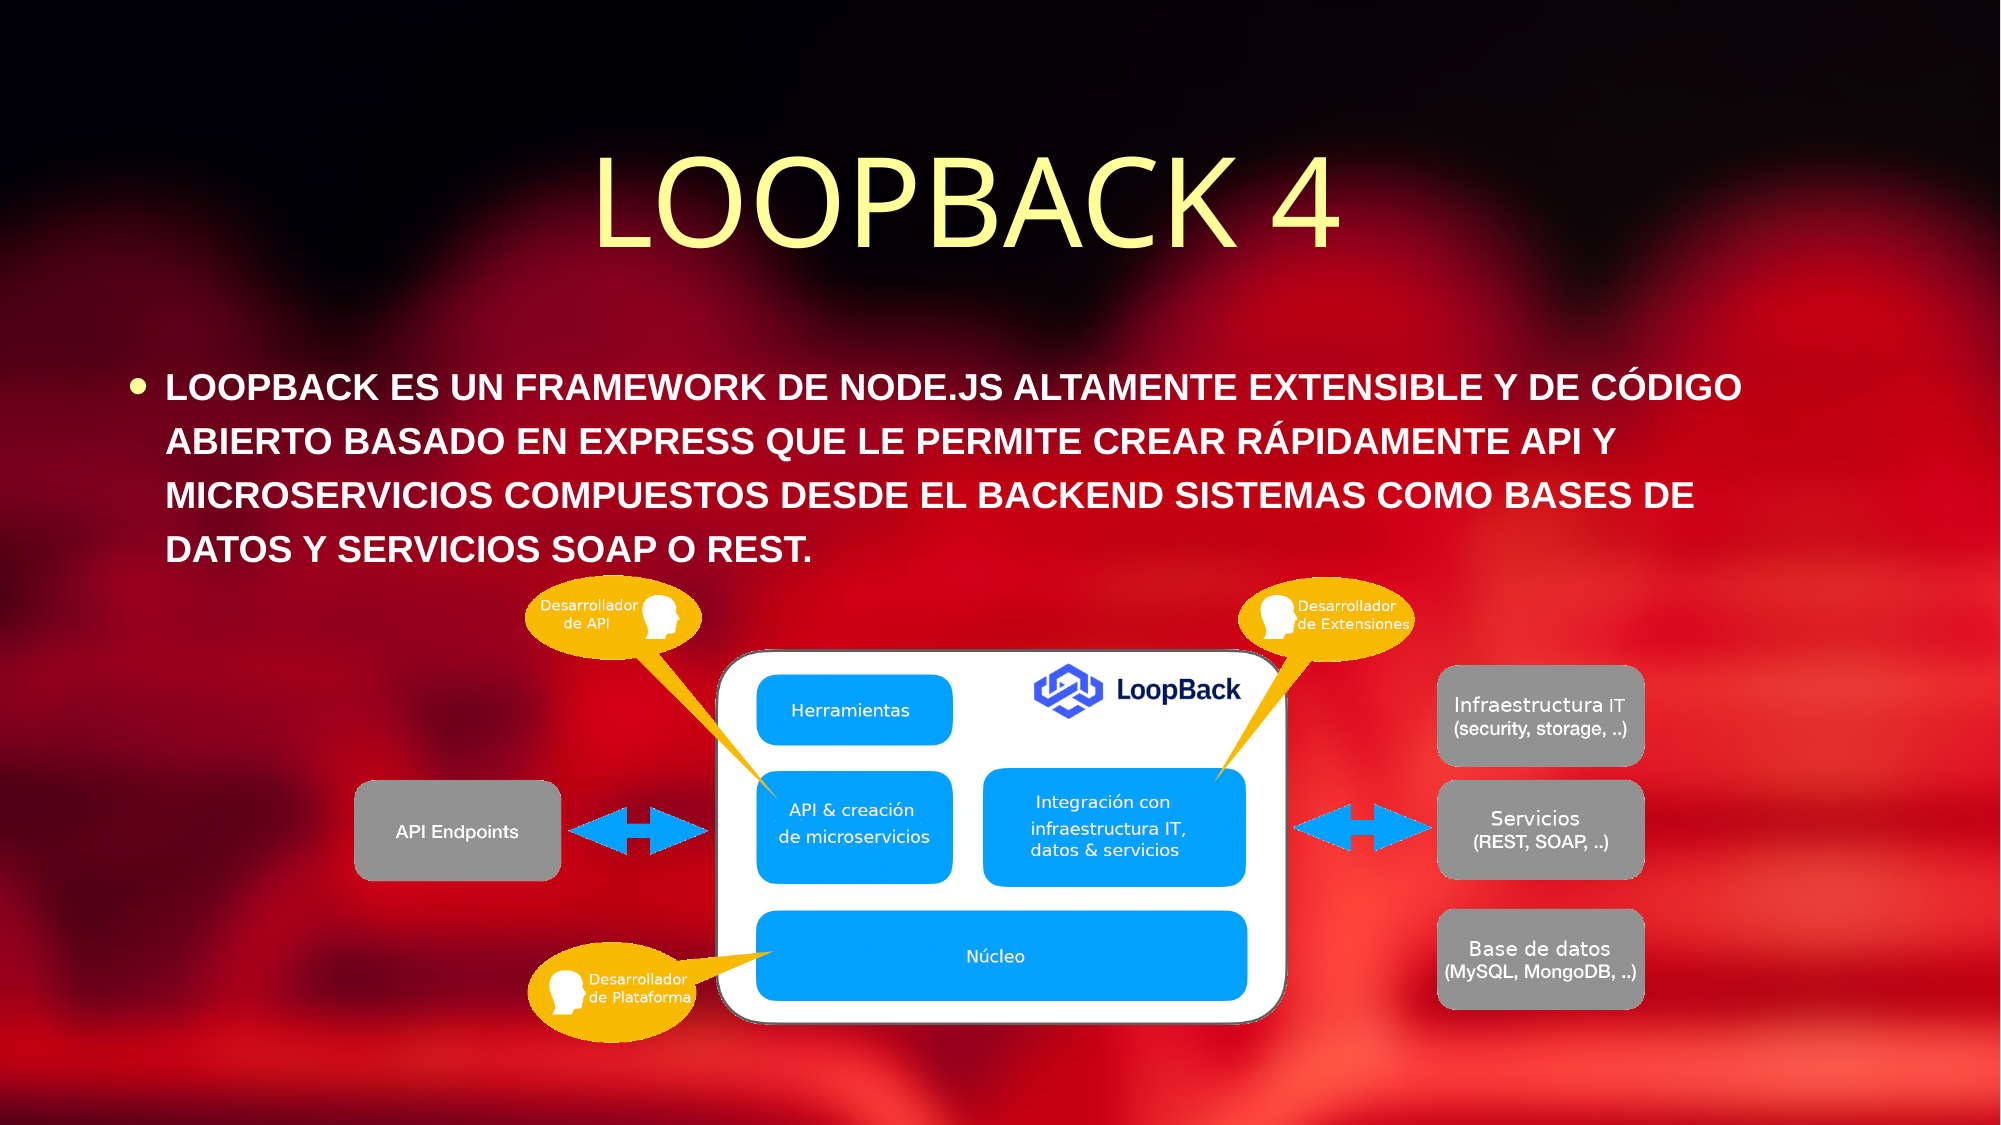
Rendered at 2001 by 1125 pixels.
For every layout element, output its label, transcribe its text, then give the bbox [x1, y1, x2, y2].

list LoopBack es un framework de Node.js altamente extensible y de código abierto basado en Express que le permite crear rápidamente API y microservicios compuestos desde el backend sistemas como bases de datos y servicios SOAP o REST. [112, 275, 1818, 589]
picture [0, 0, 2001, 1125]
title LOOPBACK 4 [112, 112, 1818, 275]
